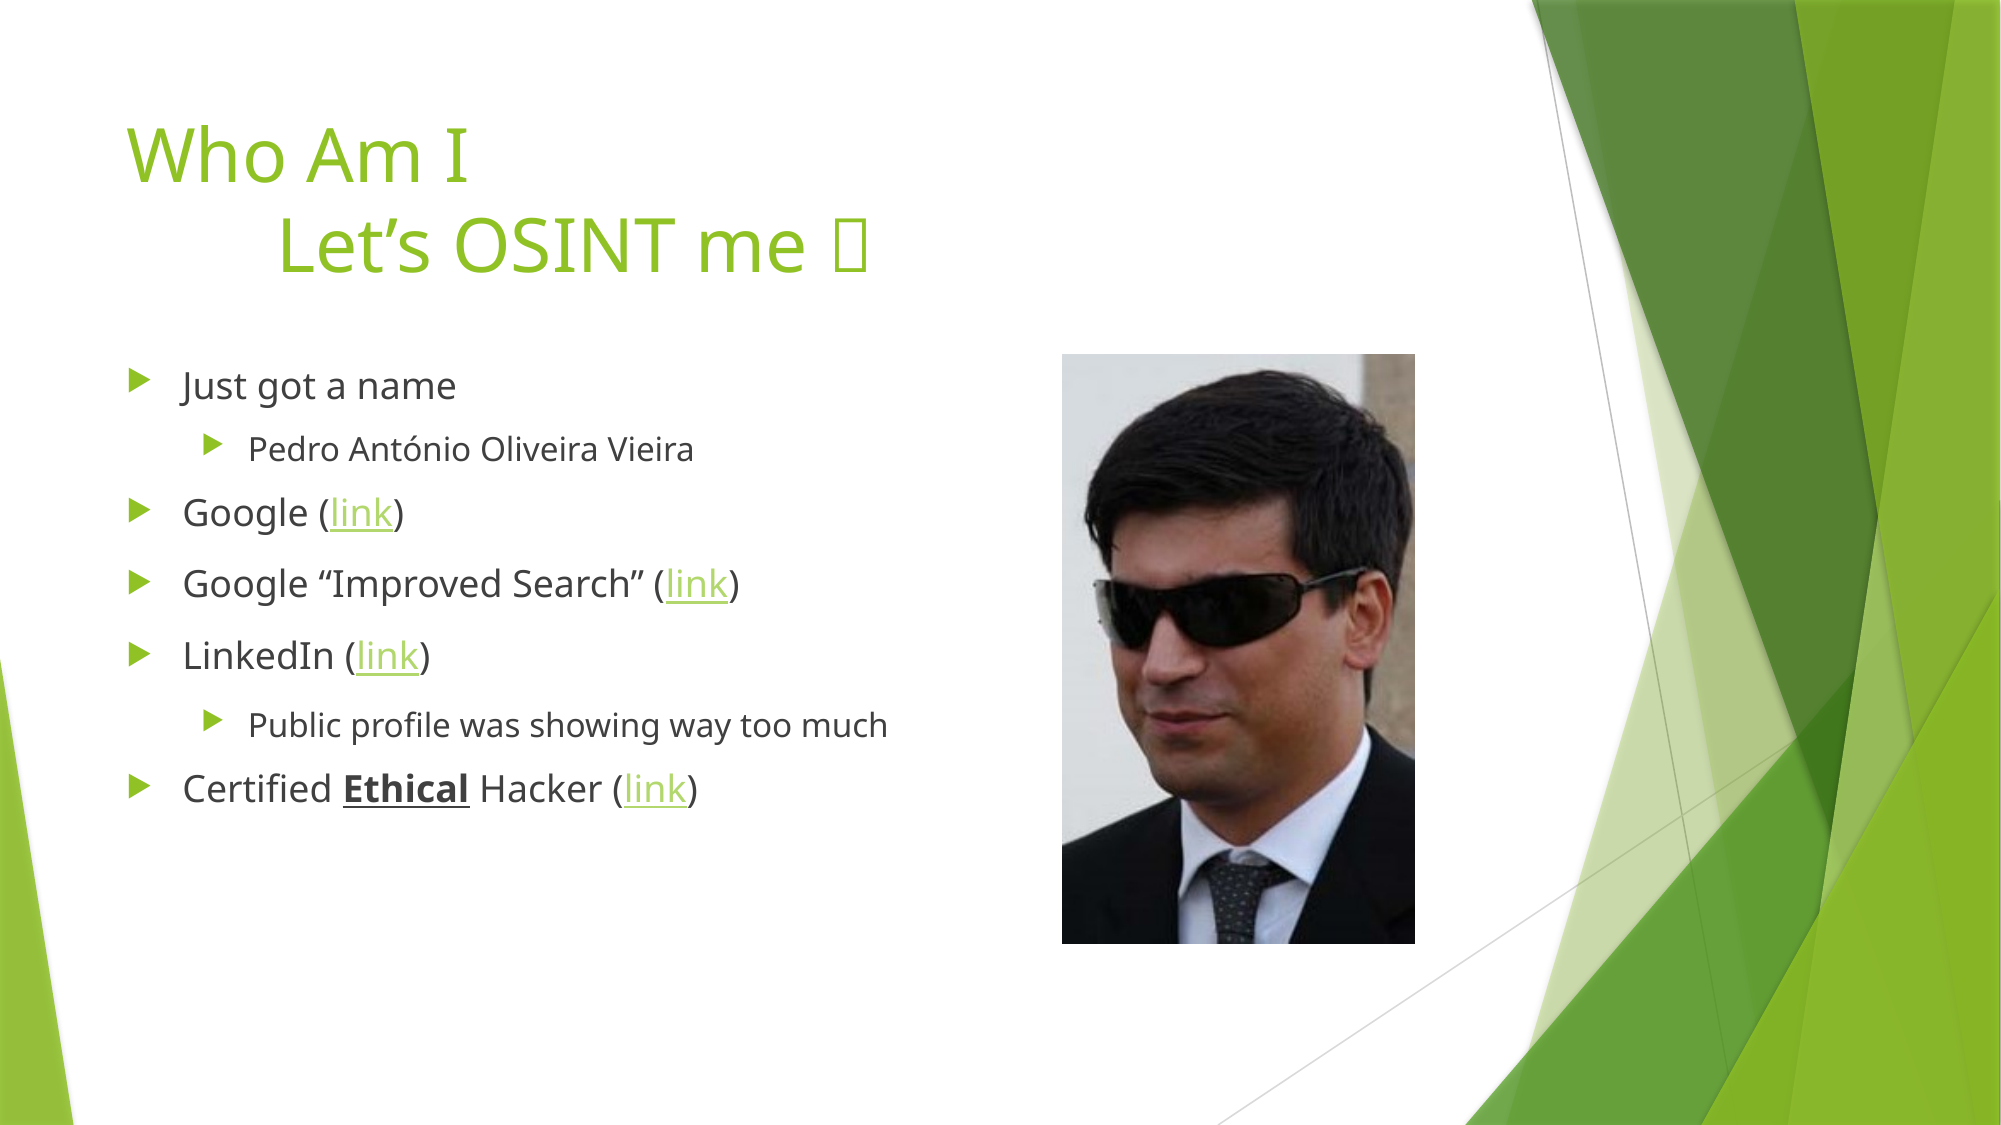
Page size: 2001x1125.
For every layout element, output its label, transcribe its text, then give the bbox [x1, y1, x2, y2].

list Just got a name Pedro António Oliveira Vieira Google (link) Google “Improved Search” (link) LinkedIn (link) Public profile was showing way too much Certified Ethical Hacker (link) [111, 354, 1522, 992]
title Who Am I Let’s OSINT me  [111, 99, 1522, 317]
picture [1061, 353, 1415, 945]
